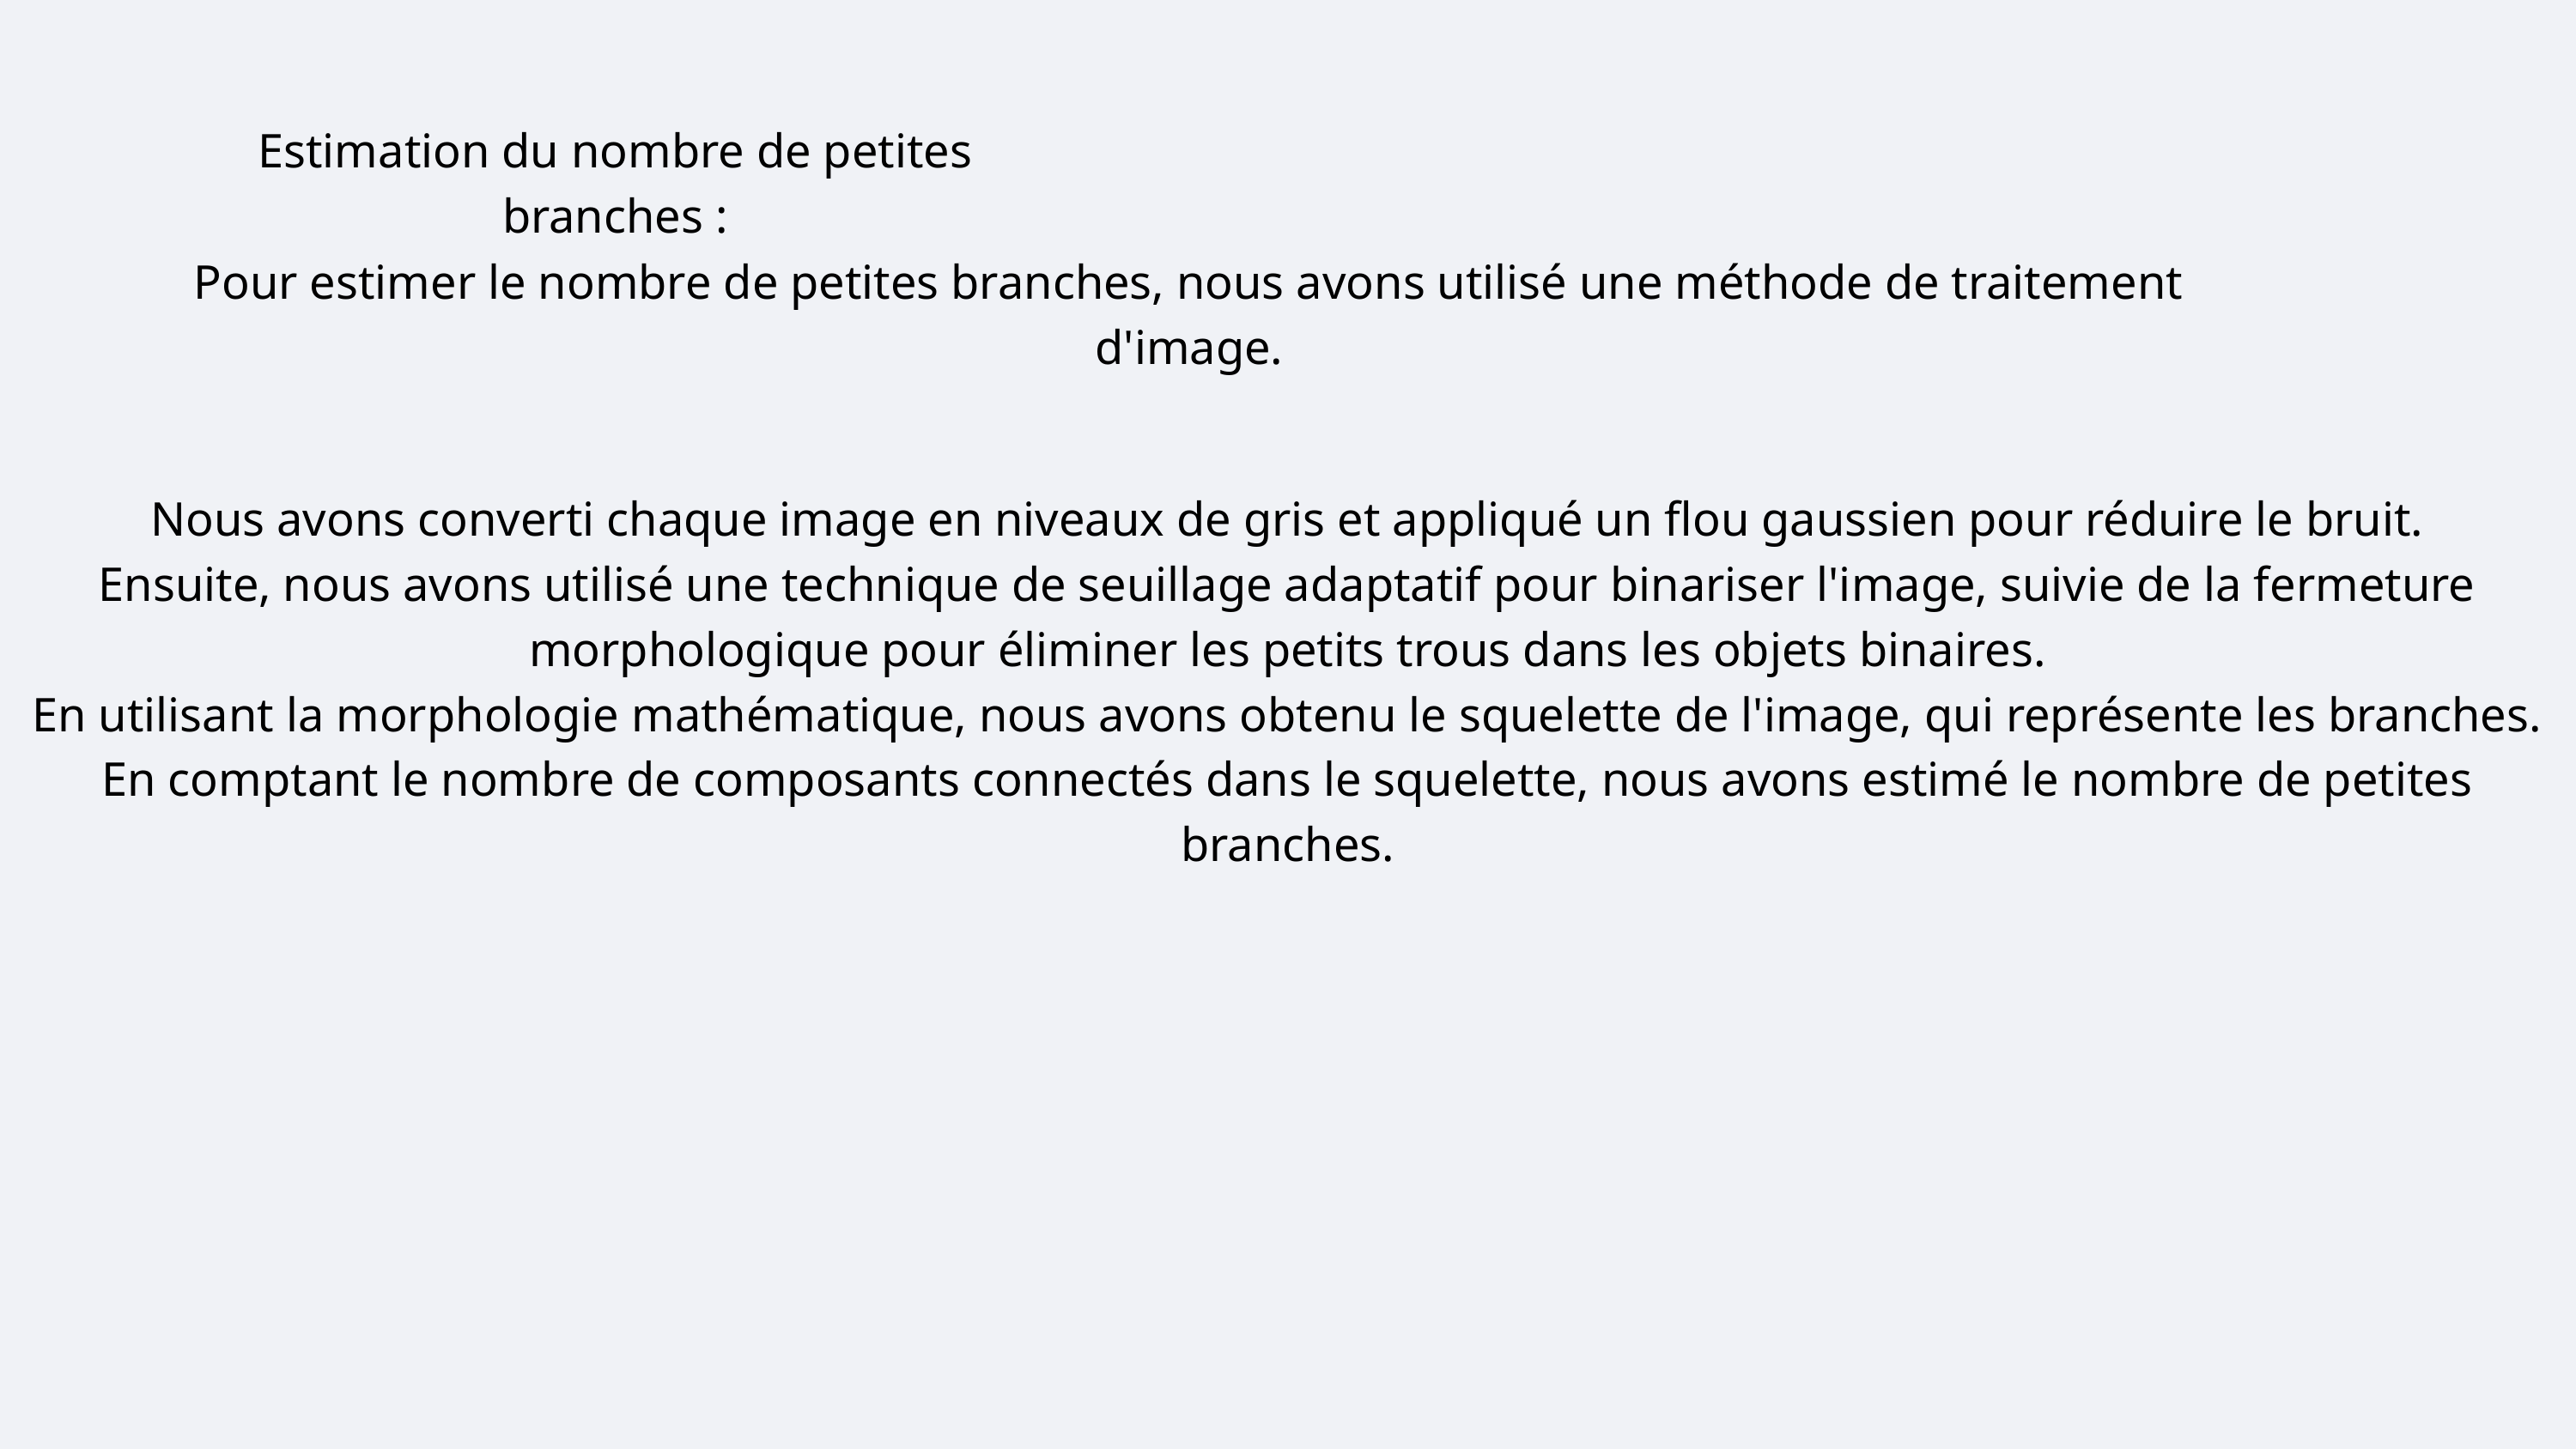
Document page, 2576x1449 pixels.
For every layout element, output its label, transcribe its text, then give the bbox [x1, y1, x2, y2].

text_box Nous avons converti chaque image en niveaux de gris et appliqué un flou gaussien pour réduire le bruit. Ensuite, nous avons utilisé une technique de seuillage adaptatif pour binariser l'image, suivie de la fermeture morphologique pour éliminer les petits trous dans les objets binaires. En utilisant la morphologie mathématique, nous avons obtenu le squelette de l'image, qui représente les branches. En comptant le nombre de composants connectés dans le squelette, nous avons estimé le nombre de petites branches. [0, 480, 2576, 871]
text_box Estimation du nombre de petites branches : [159, 112, 1072, 242]
text_box Pour estimer le nombre de petites branches, nous avons utilisé une méthode de traitement d'image. [144, 243, 2234, 374]
